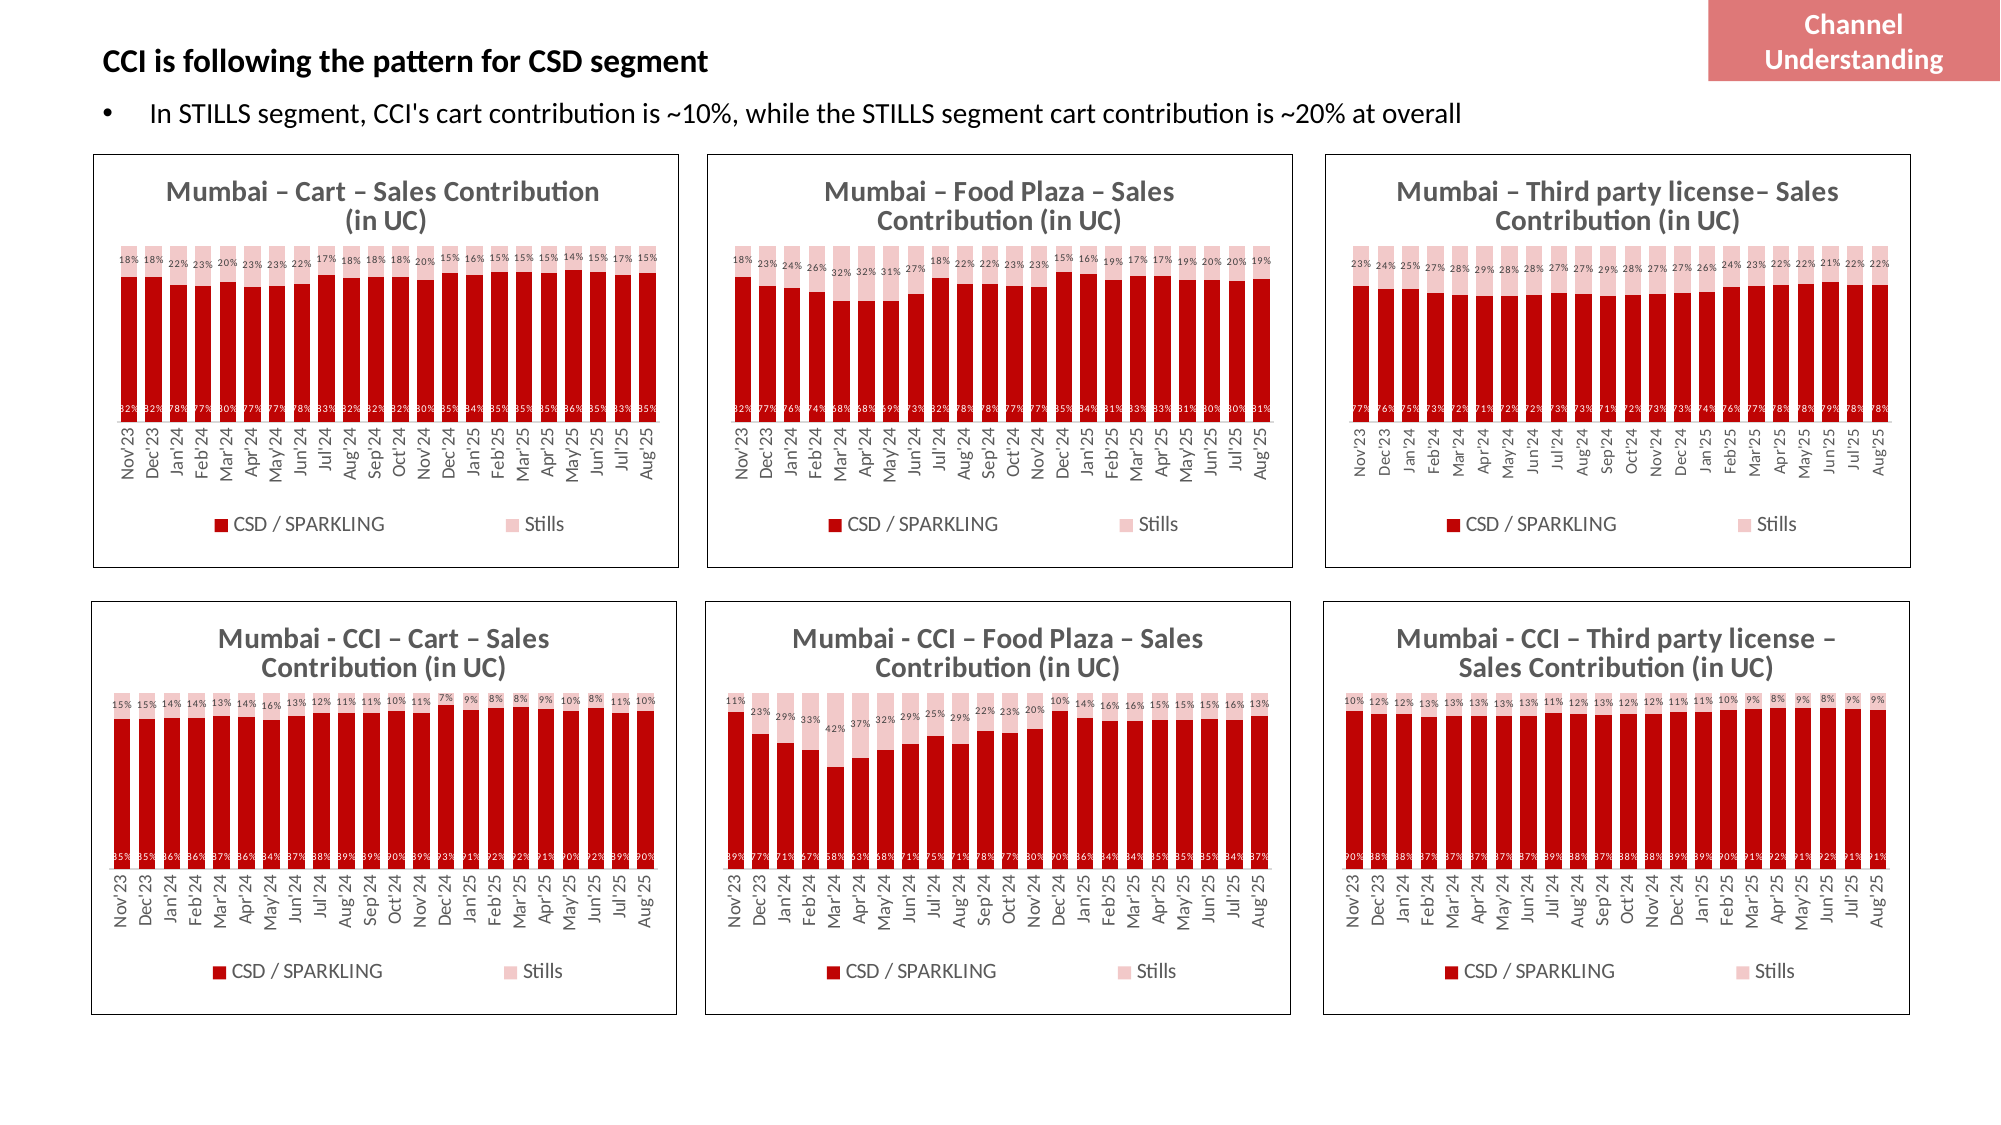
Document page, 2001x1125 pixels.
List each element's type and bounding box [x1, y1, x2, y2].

chart [707, 153, 1293, 568]
chart [1325, 153, 1911, 568]
chart [1323, 601, 1910, 1015]
chart [705, 601, 1291, 1015]
chart [91, 601, 677, 1015]
title [87, 21, 1707, 73]
chart [93, 153, 679, 568]
text_box [87, 0, 2000, 155]
